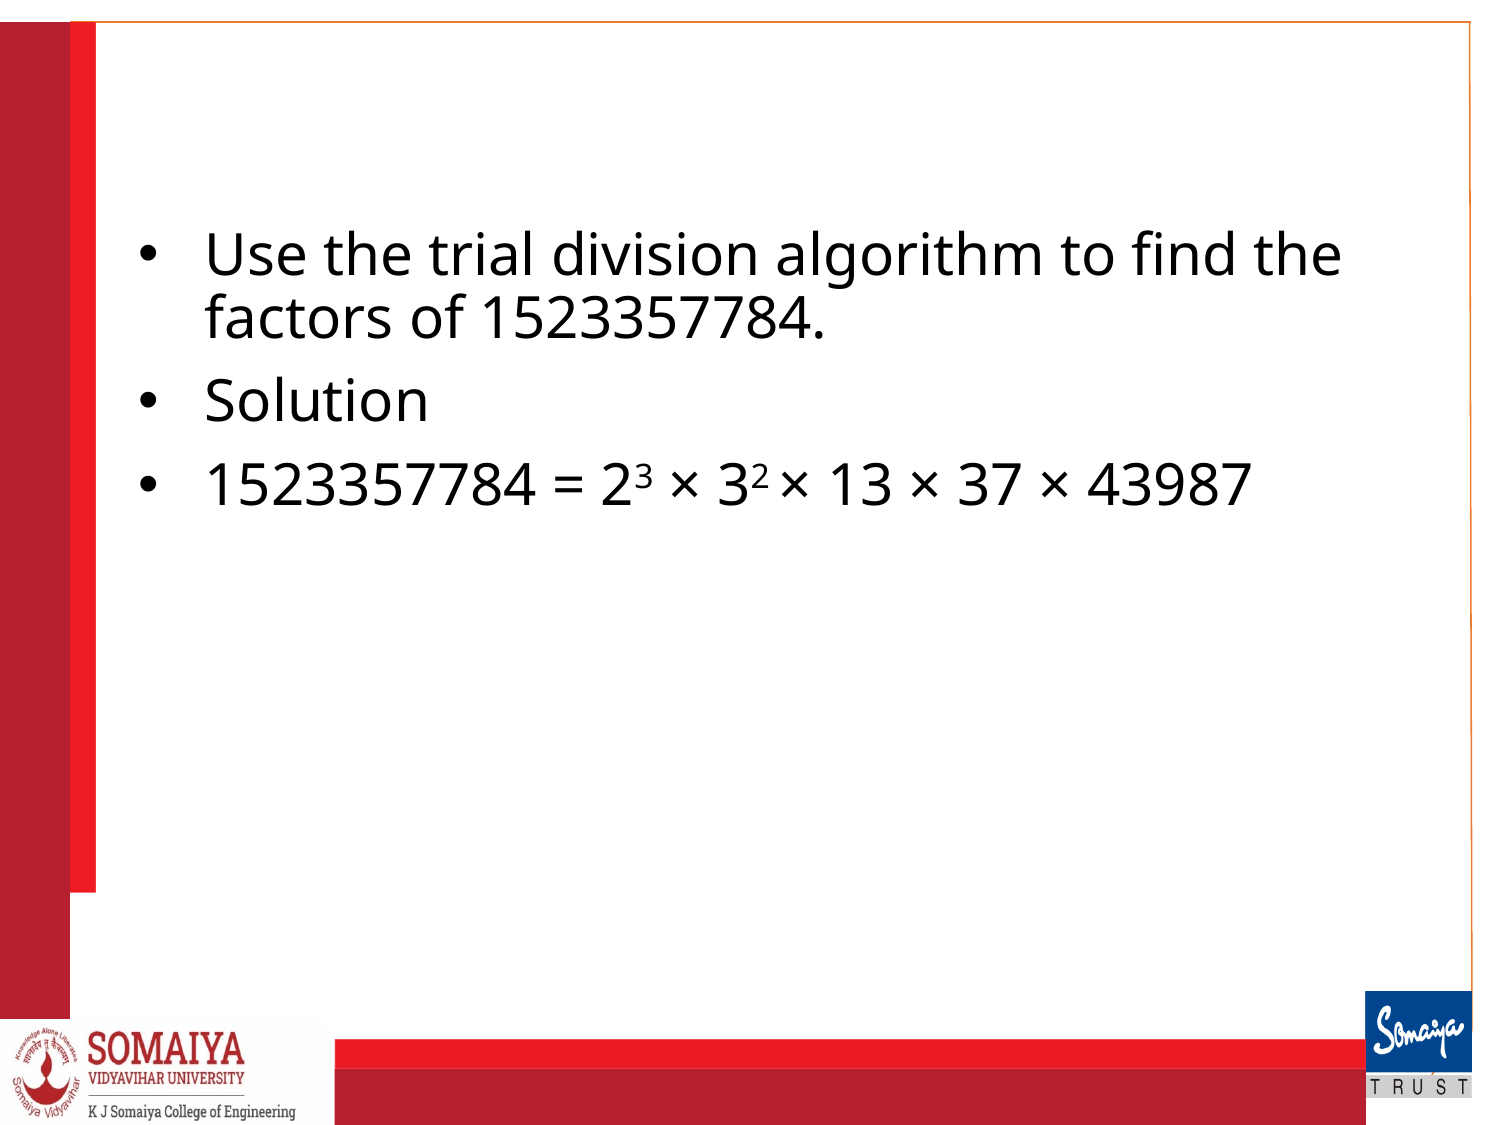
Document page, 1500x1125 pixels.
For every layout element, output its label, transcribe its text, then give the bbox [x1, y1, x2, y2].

picture [0, 22, 327, 1125]
picture [1365, 991, 1472, 1098]
list Use the trial division algorithm to find the factors of 1523357784. Solution 1523357784 = 23 × 32 × 13 × 37 × 43987 [114, 217, 1465, 960]
picture [335, 1040, 1365, 1125]
